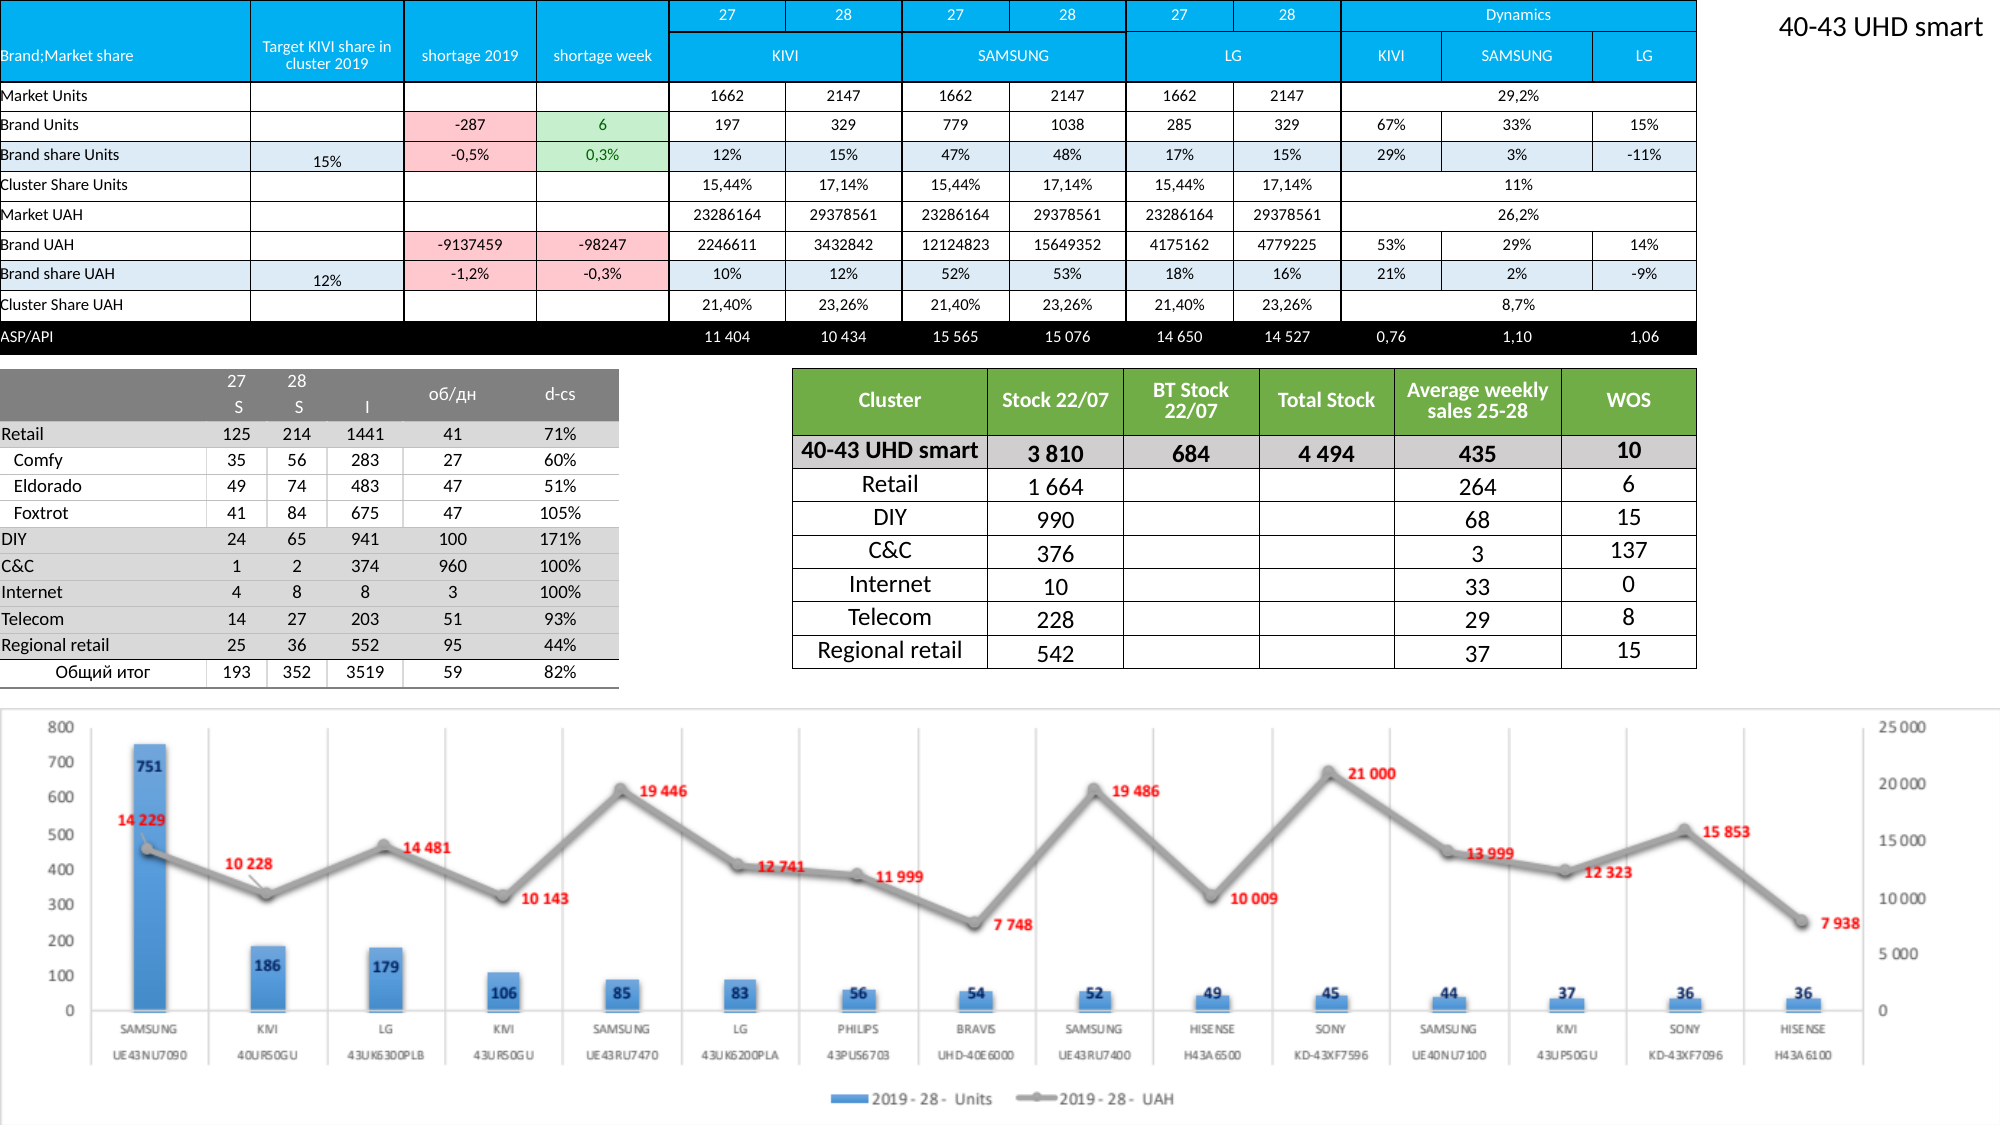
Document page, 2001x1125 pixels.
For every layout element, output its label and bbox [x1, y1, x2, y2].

table_cell [1, 172, 250, 201]
table_cell [328, 554, 402, 580]
table_cell [207, 634, 266, 659]
table_cell [251, 83, 403, 111]
table_cell [537, 112, 668, 141]
table_cell [404, 422, 619, 447]
table_cell [1442, 142, 1592, 171]
table_cell [207, 448, 266, 474]
table_cell [268, 448, 326, 474]
table_cell [793, 602, 987, 635]
table_cell [670, 323, 785, 353]
table_cell [1342, 172, 1696, 201]
table_cell [1395, 502, 1561, 535]
table_cell [328, 501, 402, 527]
table_cell [1010, 83, 1125, 111]
table_cell [251, 172, 403, 201]
table_cell [0, 448, 206, 474]
table_cell [1124, 436, 1259, 468]
table_cell [251, 232, 403, 260]
table_cell [1395, 569, 1561, 601]
table_cell [1260, 602, 1394, 635]
table_cell [1593, 232, 1696, 260]
table_cell [1, 291, 250, 321]
table_cell [405, 291, 536, 321]
table_cell [1442, 232, 1592, 260]
table_cell [1010, 323, 1125, 353]
table_cell [1124, 469, 1259, 501]
table_cell [1342, 112, 1441, 141]
table_cell [0, 554, 206, 580]
table_cell [786, 142, 901, 171]
table_cell [251, 112, 403, 141]
table_header [670, 1, 785, 31]
table_cell [1010, 142, 1125, 171]
table_cell [1010, 232, 1125, 260]
table_cell [1234, 172, 1340, 201]
table_cell [1, 112, 250, 141]
table_header [1127, 1, 1233, 31]
table_cell [1562, 502, 1696, 535]
table_header [903, 1, 1009, 31]
table_cell [1127, 142, 1233, 171]
table_cell [0, 660, 206, 687]
table_cell [670, 172, 785, 201]
table_cell [1562, 436, 1696, 468]
table_cell [0, 581, 206, 606]
table_cell [1010, 261, 1125, 290]
table_cell [670, 33, 901, 81]
table_cell [793, 469, 987, 501]
table_cell [1010, 172, 1125, 201]
table_cell [1127, 291, 1233, 321]
table_header [793, 369, 987, 435]
table_cell [268, 501, 326, 527]
table_cell [1562, 569, 1696, 601]
table_cell [1260, 469, 1394, 501]
table_cell [1124, 636, 1259, 668]
table_cell [404, 660, 619, 687]
table_cell [1260, 436, 1394, 468]
table_cell [1234, 202, 1340, 231]
table_cell [1342, 261, 1441, 290]
table_cell [1442, 261, 1592, 290]
table_cell [537, 232, 668, 260]
table_cell [1395, 436, 1561, 468]
table_cell [404, 634, 619, 659]
table_cell [268, 660, 326, 687]
table_cell [1, 323, 250, 353]
table_cell [268, 581, 326, 606]
table_cell [988, 436, 1123, 468]
table_cell [1010, 202, 1125, 231]
table_cell [793, 636, 987, 668]
table_cell [988, 469, 1123, 501]
table_cell [670, 261, 785, 290]
table_cell [1395, 602, 1561, 635]
table_cell [1342, 32, 1441, 81]
table_cell [1234, 232, 1340, 260]
table_cell [207, 475, 266, 500]
table_cell [1, 202, 250, 231]
table_cell [1593, 32, 1696, 81]
table_cell [251, 291, 403, 321]
table_cell [1442, 323, 1592, 353]
table_cell [1, 32, 250, 81]
table_cell [1442, 112, 1592, 141]
table_cell [793, 569, 987, 601]
table_cell [903, 232, 1009, 260]
table_cell [0, 395, 403, 421]
table_cell [1127, 112, 1233, 141]
table_cell [251, 202, 403, 231]
table_cell [1, 83, 250, 111]
table_cell [1234, 261, 1340, 290]
table_cell [0, 528, 206, 553]
table_cell [328, 422, 402, 447]
table_cell [1562, 536, 1696, 568]
table_header [1, 1, 250, 32]
table_cell [1342, 291, 1696, 321]
table_header [405, 1, 536, 32]
table_cell [268, 528, 326, 553]
table_cell [1127, 261, 1233, 290]
table_cell [670, 83, 785, 111]
table_cell [988, 569, 1123, 601]
table_cell [903, 261, 1009, 290]
table_cell [405, 202, 536, 231]
table_cell [1, 142, 250, 171]
table_cell [268, 554, 326, 580]
table_cell [537, 261, 668, 290]
table_cell [786, 323, 901, 353]
table_cell [251, 32, 403, 81]
table_cell [404, 475, 619, 500]
table_cell [537, 142, 668, 171]
table_cell [1234, 112, 1340, 141]
table_cell [0, 422, 206, 447]
table_header [1562, 369, 1696, 435]
table_cell [251, 142, 403, 171]
table_cell [207, 501, 266, 527]
table_cell [1342, 142, 1441, 171]
table_cell [1127, 172, 1233, 201]
table_cell [328, 607, 402, 633]
table_cell [1127, 232, 1233, 260]
table_cell [1127, 202, 1233, 231]
table_cell [537, 323, 668, 353]
table_cell [670, 202, 785, 231]
table_cell [268, 422, 326, 447]
table_header [786, 1, 901, 31]
table_cell [537, 83, 668, 111]
table_cell [1010, 112, 1125, 141]
table_cell [405, 142, 536, 171]
table_header [0, 369, 619, 421]
table_cell [1442, 32, 1592, 81]
table_cell [786, 261, 901, 290]
table_cell [405, 83, 536, 111]
table_cell [405, 232, 536, 260]
table_cell [1562, 469, 1696, 501]
table_cell [670, 112, 785, 141]
table_cell [1593, 323, 1696, 353]
table_cell [903, 172, 1009, 201]
text_box [1764, 0, 1999, 50]
table_cell [1593, 142, 1696, 171]
table_cell [786, 202, 901, 231]
table_cell [405, 32, 536, 81]
table_cell [328, 475, 402, 500]
table_cell [1593, 112, 1696, 141]
table_cell [1234, 291, 1340, 321]
table_cell [404, 501, 619, 527]
table_cell [251, 261, 403, 290]
table_header [1124, 369, 1259, 435]
table_cell [268, 475, 326, 500]
table_cell [786, 112, 901, 141]
table_cell [793, 536, 987, 568]
table_cell [0, 475, 206, 500]
table_cell [1127, 83, 1233, 111]
table_cell [903, 112, 1009, 141]
table_cell [537, 172, 668, 201]
table_cell [988, 636, 1123, 668]
table_header [1260, 369, 1394, 435]
table_cell [793, 436, 987, 468]
table_header [1342, 1, 1696, 31]
table_cell [1395, 469, 1561, 501]
table_header [1010, 1, 1125, 31]
table_cell [1234, 323, 1340, 353]
table_cell [1260, 536, 1394, 568]
table_cell [328, 660, 402, 687]
table_cell [207, 607, 266, 633]
table_cell [0, 607, 206, 633]
table_cell [1234, 142, 1340, 171]
table_cell [1260, 569, 1394, 601]
table_cell [1124, 569, 1259, 601]
table_cell [1124, 502, 1259, 535]
table_cell [793, 502, 987, 535]
table_cell [328, 634, 402, 659]
table_cell [404, 448, 619, 474]
table_cell [405, 261, 536, 290]
table_cell [1234, 83, 1340, 111]
table_cell [404, 607, 619, 633]
table_cell [1127, 323, 1233, 353]
table_cell [903, 291, 1009, 321]
table_cell [1342, 232, 1441, 260]
table_cell [903, 83, 1009, 111]
table_cell [251, 323, 403, 353]
table_cell [1395, 636, 1561, 668]
table_cell [1342, 202, 1696, 231]
table_cell [328, 581, 402, 606]
table_cell [670, 142, 785, 171]
table_cell [1124, 602, 1259, 635]
table_cell [404, 554, 619, 580]
table_cell [405, 323, 536, 353]
table_cell [903, 33, 1125, 81]
table_cell [1, 261, 250, 290]
table_cell [0, 501, 206, 527]
table_cell [0, 634, 206, 659]
table_header [537, 1, 668, 32]
table_cell [207, 581, 266, 606]
table_cell [537, 202, 668, 231]
table_cell [207, 554, 266, 580]
table_cell [903, 142, 1009, 171]
table_cell [405, 112, 536, 141]
table_cell [1124, 536, 1259, 568]
table_cell [328, 528, 402, 553]
table_cell [328, 448, 402, 474]
table_cell [786, 232, 901, 260]
table_cell [1342, 83, 1696, 111]
table_header [988, 369, 1123, 435]
table_cell [988, 602, 1123, 635]
picture [0, 707, 2000, 1125]
table_cell [207, 422, 266, 447]
table_cell [405, 172, 536, 201]
table_cell [786, 172, 901, 201]
table_cell [1260, 636, 1394, 668]
table_cell [537, 32, 668, 81]
table_cell [1593, 261, 1696, 290]
table_cell [404, 581, 619, 606]
table_header [1395, 369, 1561, 435]
table_cell [404, 528, 619, 553]
table_cell [903, 202, 1009, 231]
table_cell [1, 232, 250, 260]
table_cell [1010, 291, 1125, 321]
table_cell [1562, 636, 1696, 668]
table_header [251, 1, 403, 32]
table_cell [988, 536, 1123, 568]
table_cell [207, 660, 266, 687]
table_cell [1260, 502, 1394, 535]
table_cell [988, 502, 1123, 535]
table_cell [537, 291, 668, 321]
table_cell [1395, 536, 1561, 568]
table_cell [1127, 32, 1340, 81]
table_cell [903, 323, 1009, 353]
table_cell [670, 232, 785, 260]
table_cell [670, 291, 785, 321]
table_header [1234, 1, 1340, 31]
table_cell [268, 634, 326, 659]
table_cell [1342, 323, 1441, 353]
table_cell [1562, 602, 1696, 635]
table_cell [786, 83, 901, 111]
table_cell [268, 607, 326, 633]
table_cell [786, 291, 901, 321]
table_cell [207, 528, 266, 553]
